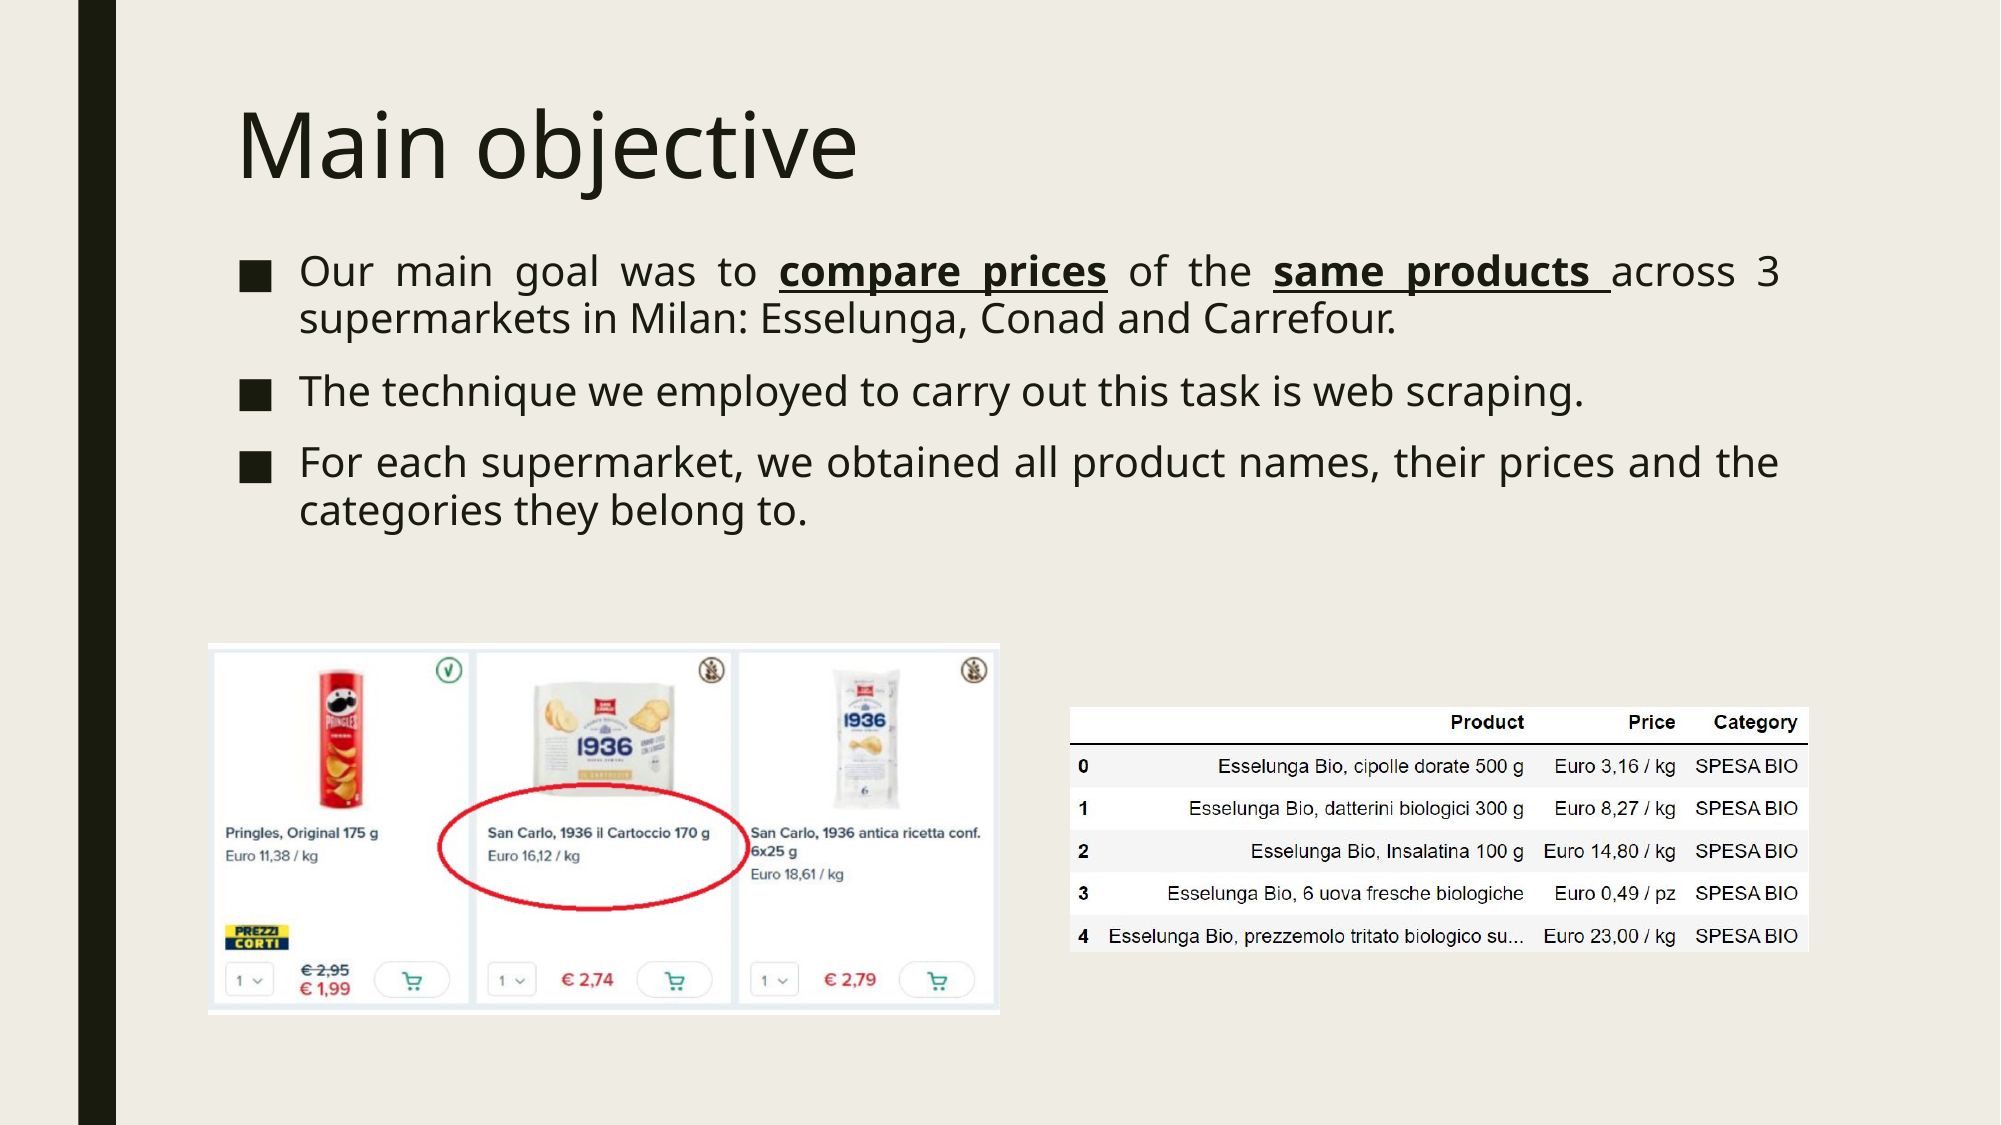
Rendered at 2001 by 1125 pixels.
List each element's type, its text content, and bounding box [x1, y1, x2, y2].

title Main objective [220, 93, 1796, 241]
picture [208, 643, 1000, 1015]
list Our main goal was to compare prices of the same products across 3 supermarkets in Milan: Esselunga, Conad and Carrefour. The technique we employed to carry out this task is web scraping. For each supermarket, we obtained all product names, their prices and the categories they belong to. [220, 241, 1796, 830]
picture [1070, 707, 1809, 952]
